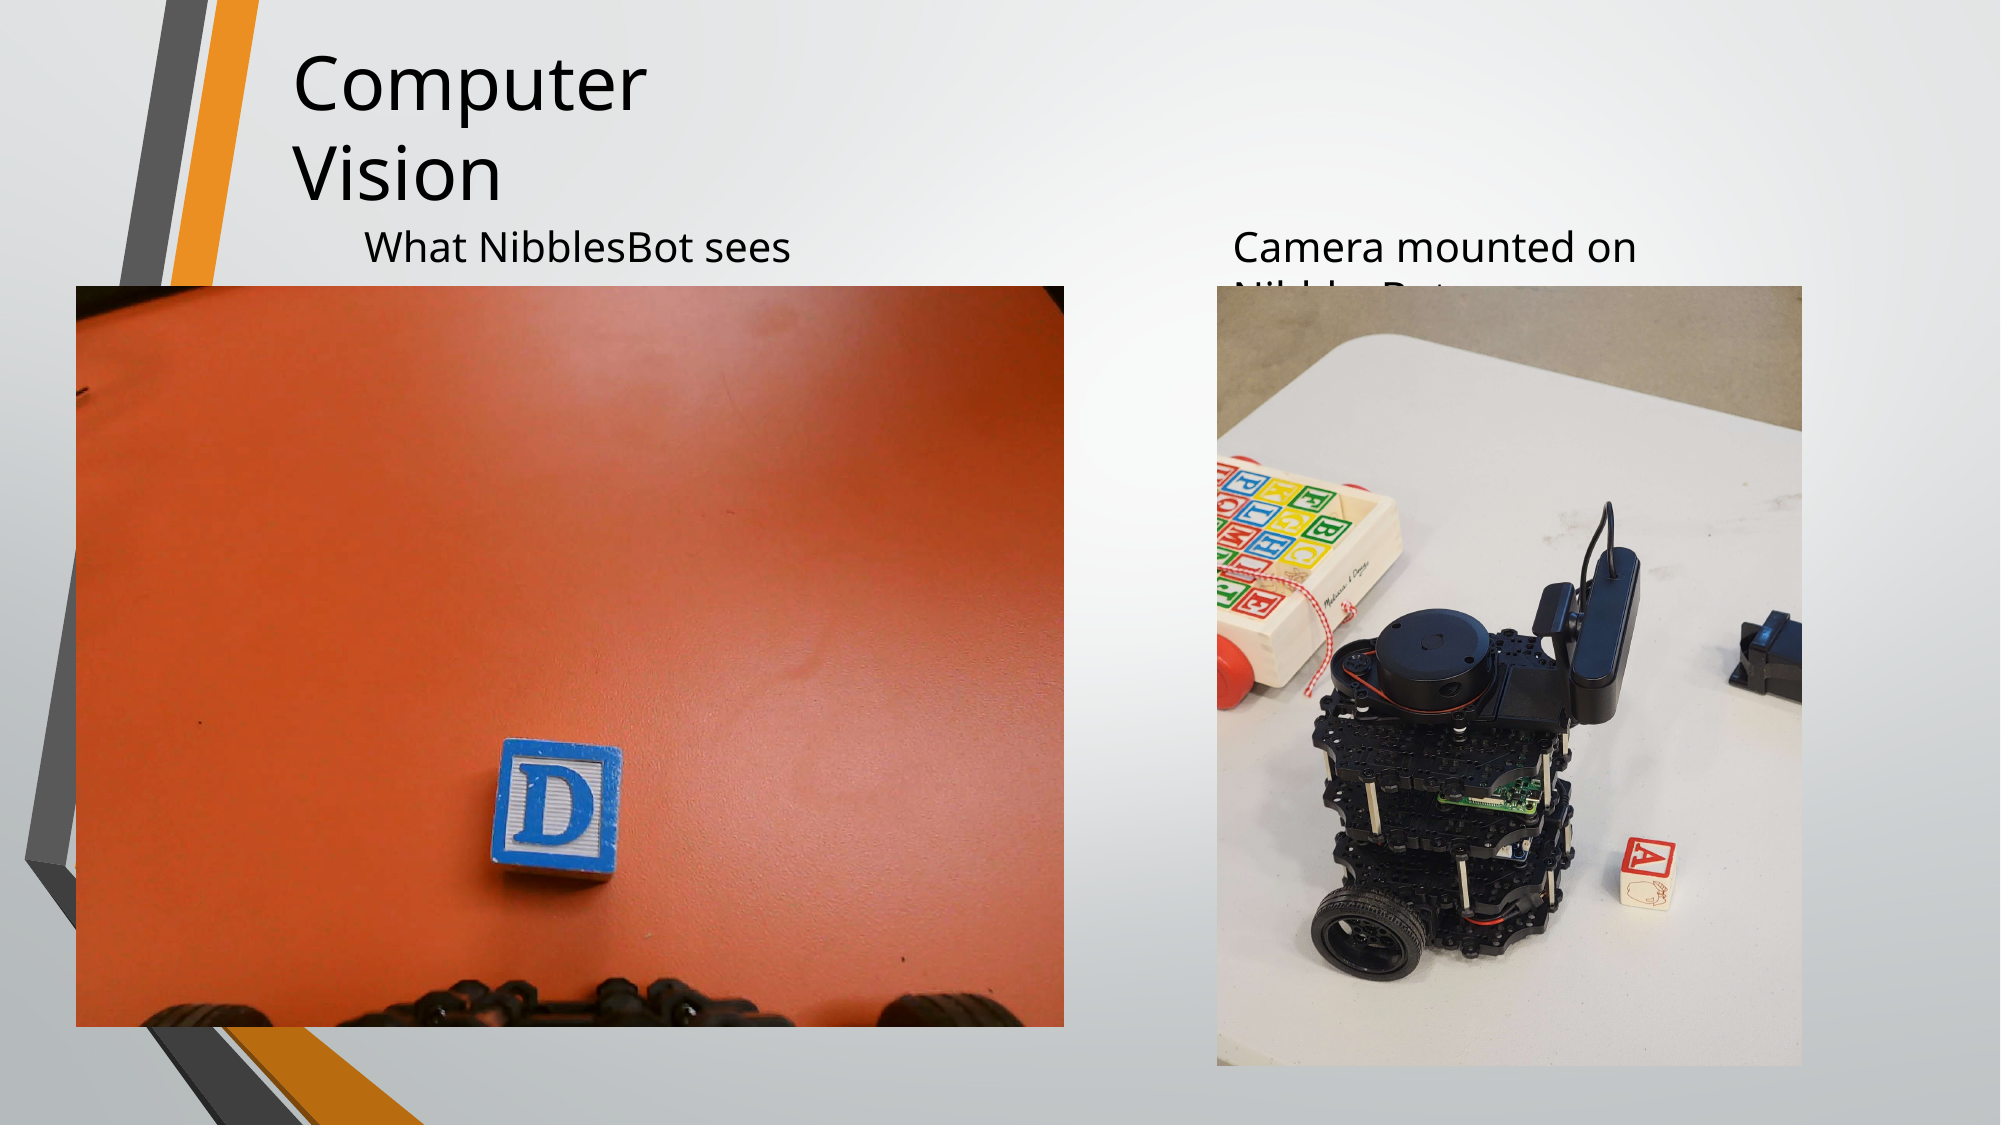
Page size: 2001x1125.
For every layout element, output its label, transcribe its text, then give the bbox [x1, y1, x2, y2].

text_box Camera mounted on NibblesBot [1217, 205, 1838, 336]
text_box What NibblesBot sees [349, 205, 1005, 284]
picture [0, 0, 2001, 1125]
text_box Computer Vision [277, 27, 863, 223]
